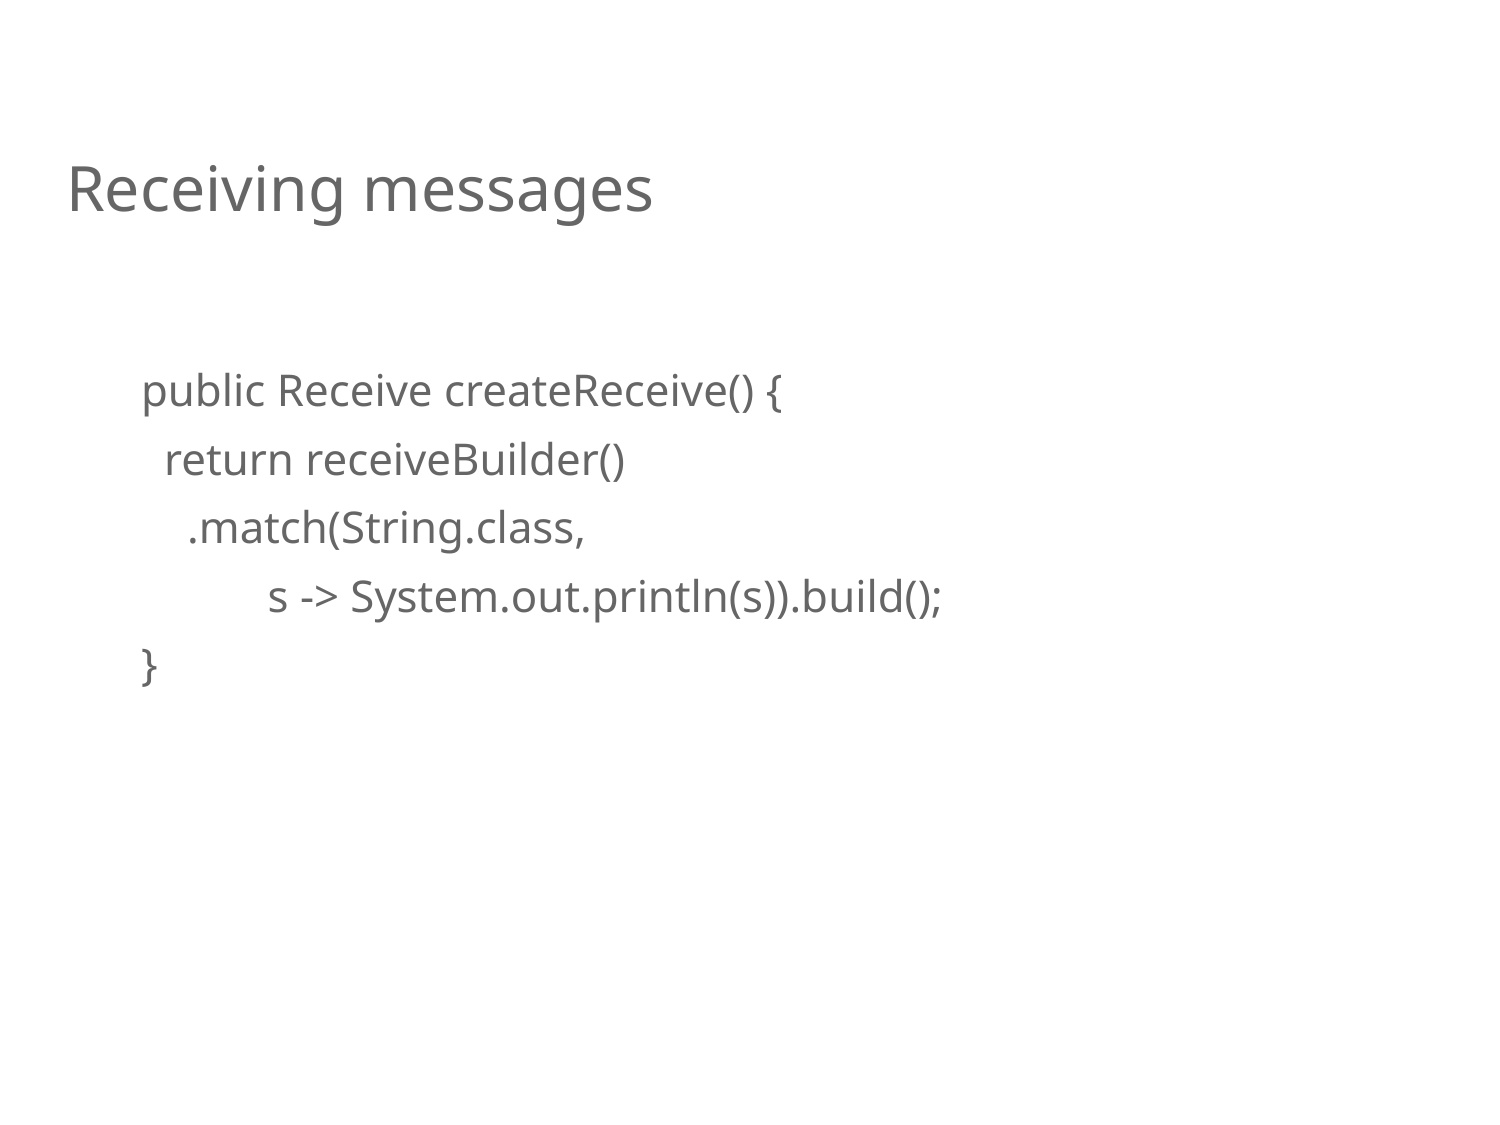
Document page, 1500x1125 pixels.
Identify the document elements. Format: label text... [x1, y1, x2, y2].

title Receiving messages [51, 129, 1449, 297]
list public Receive createReceive() { return receiveBuilder() .match(String.class, s -> System.out.println(s)).build(); } [51, 336, 1449, 1125]
